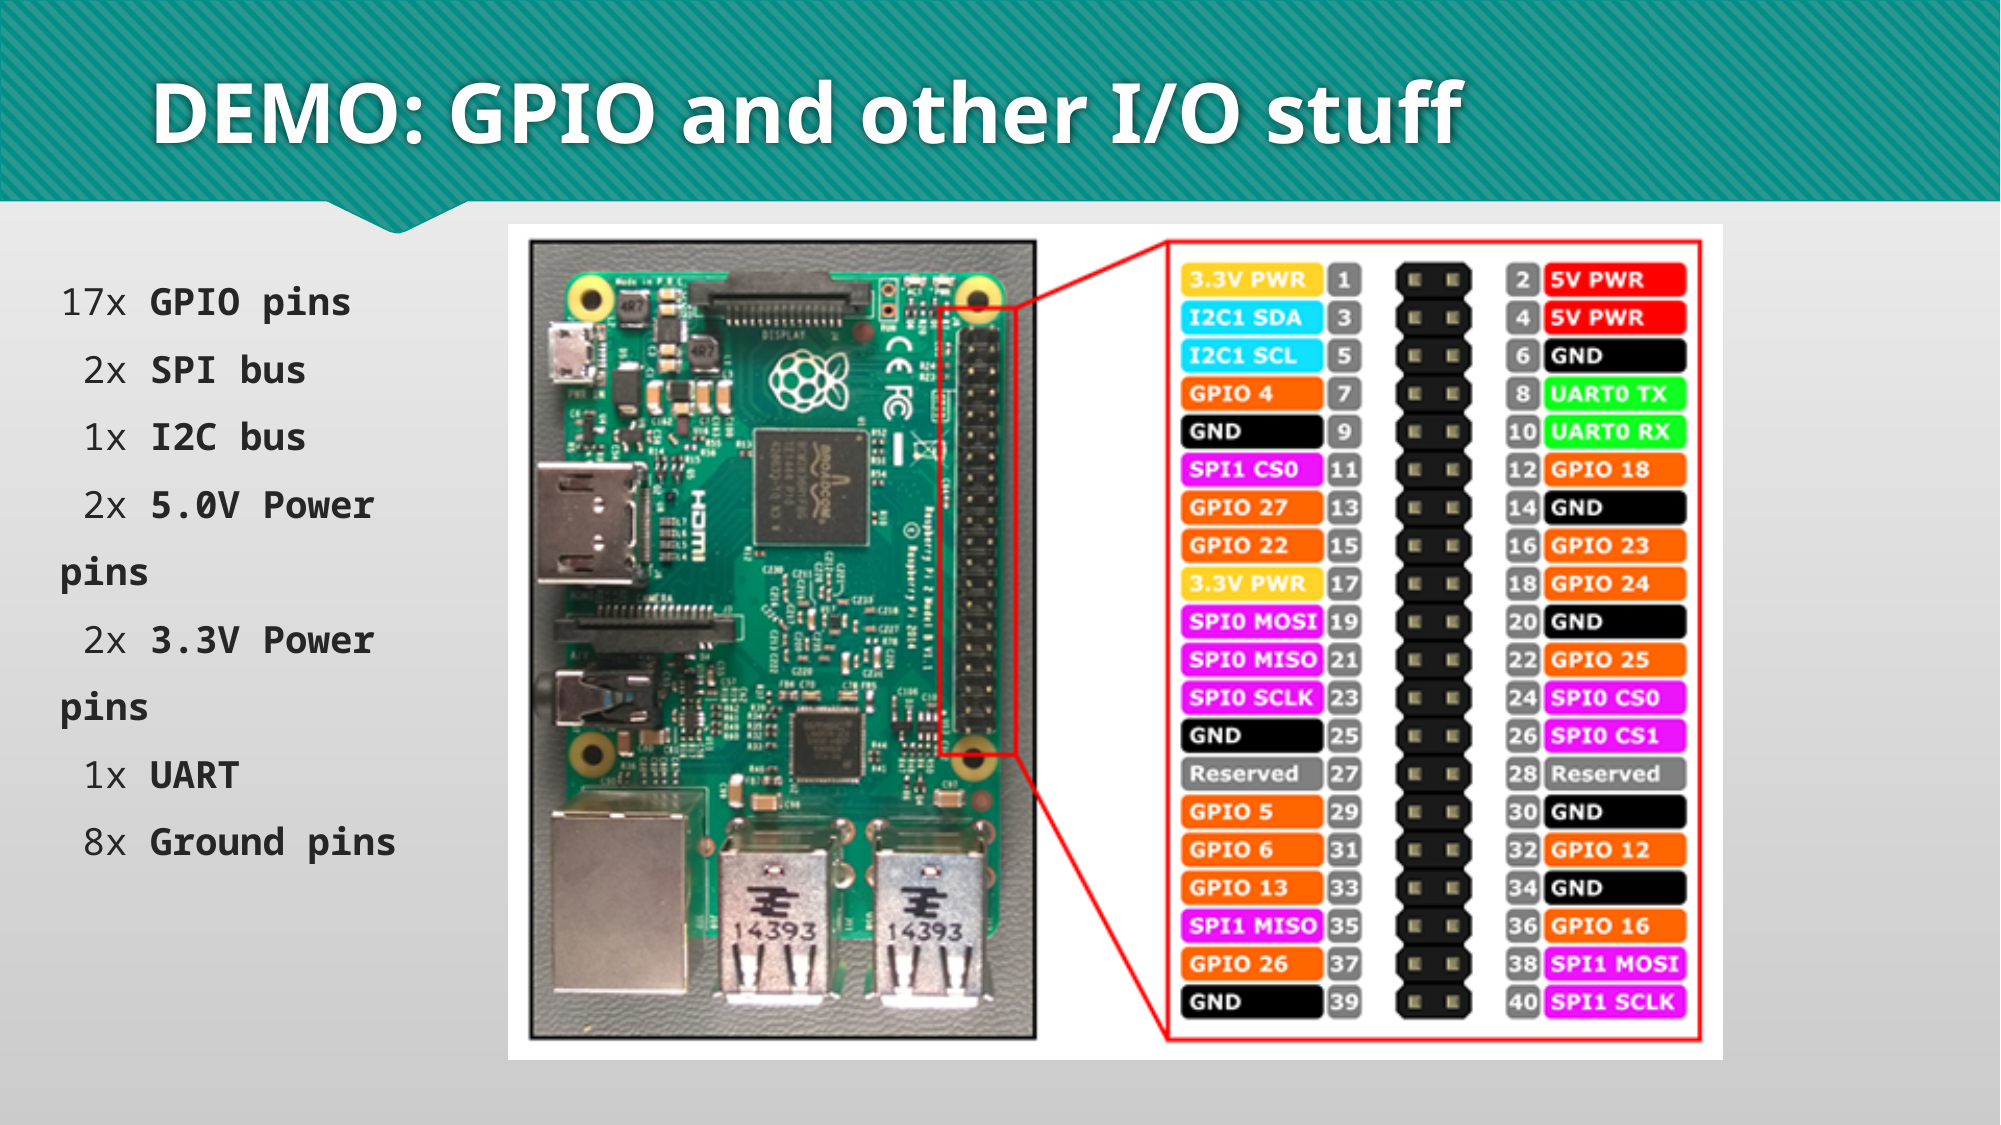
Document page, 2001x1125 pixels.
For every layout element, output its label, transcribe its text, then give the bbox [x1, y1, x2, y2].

text_box 17x GPIO pins 2x SPI bus 1x I2C bus 2x 5.0V Power pins 2x 3.3V Power pins 1x UART 8x Ground pins [45, 248, 471, 871]
picture [508, 224, 1723, 1061]
title DEMO: GPIO and other I/O stuff [134, 8, 1869, 168]
